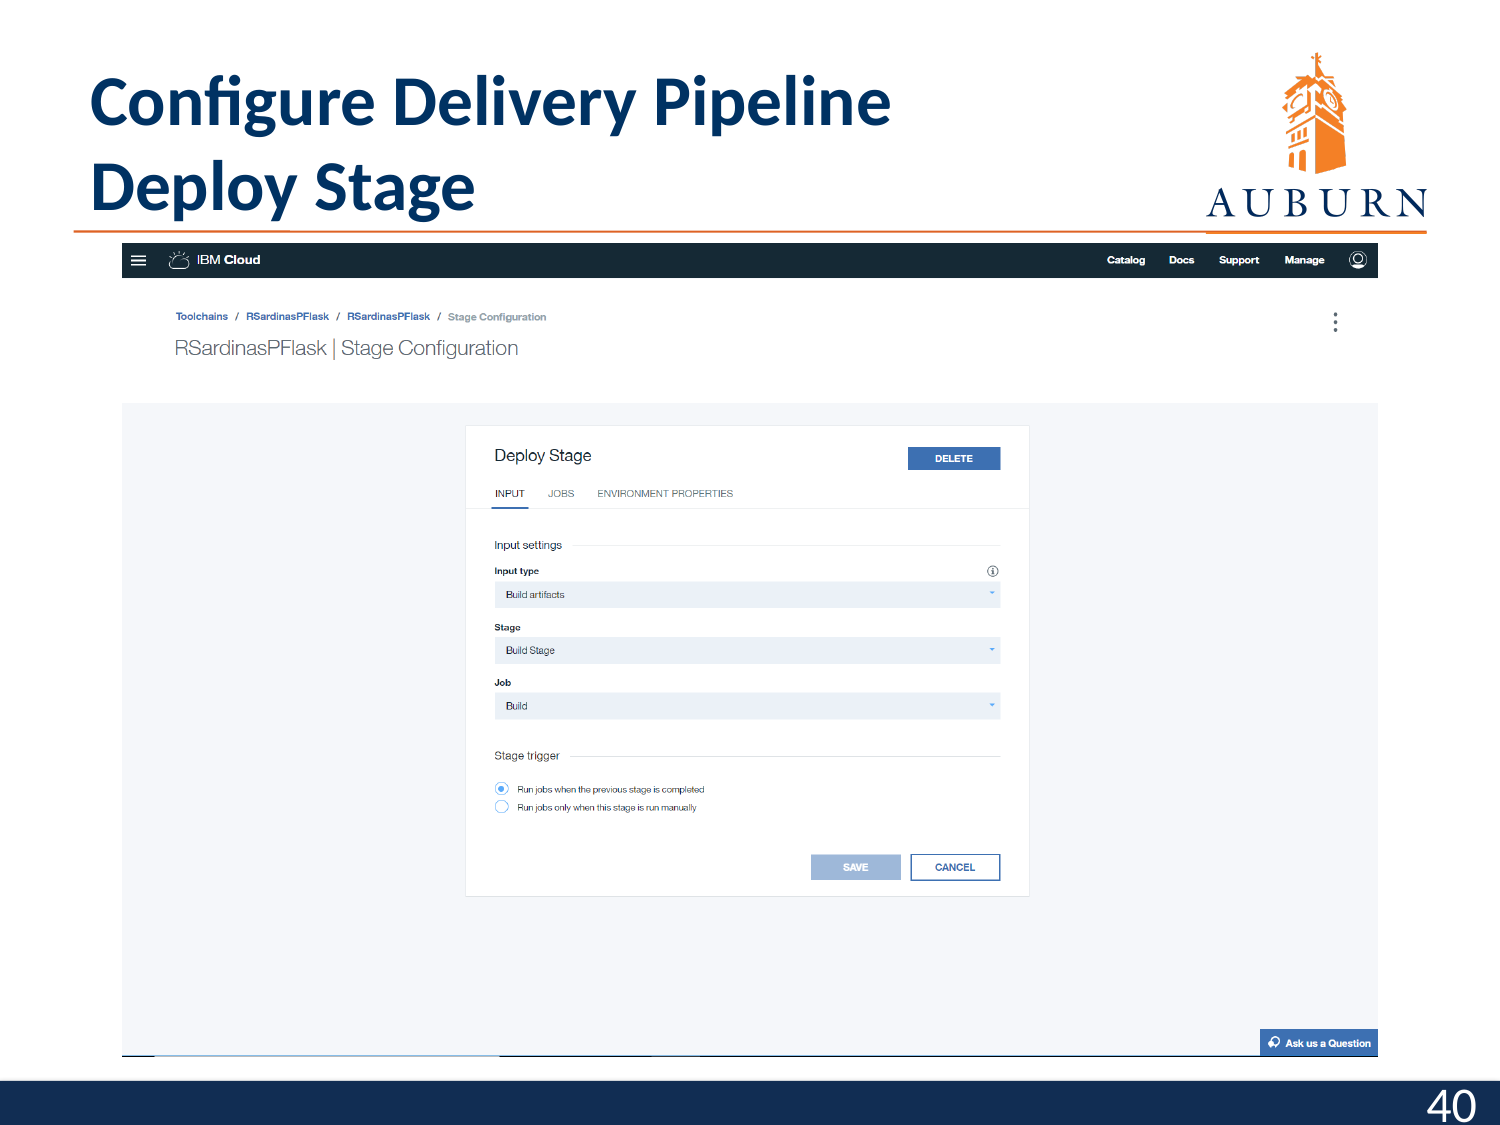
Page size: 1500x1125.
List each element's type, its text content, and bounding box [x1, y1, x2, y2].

picture [121, 242, 1378, 1057]
title Configure Delivery Pipeline Deploy Stage [75, 45, 1031, 233]
slide_number 40 [1154, 1080, 1492, 1125]
